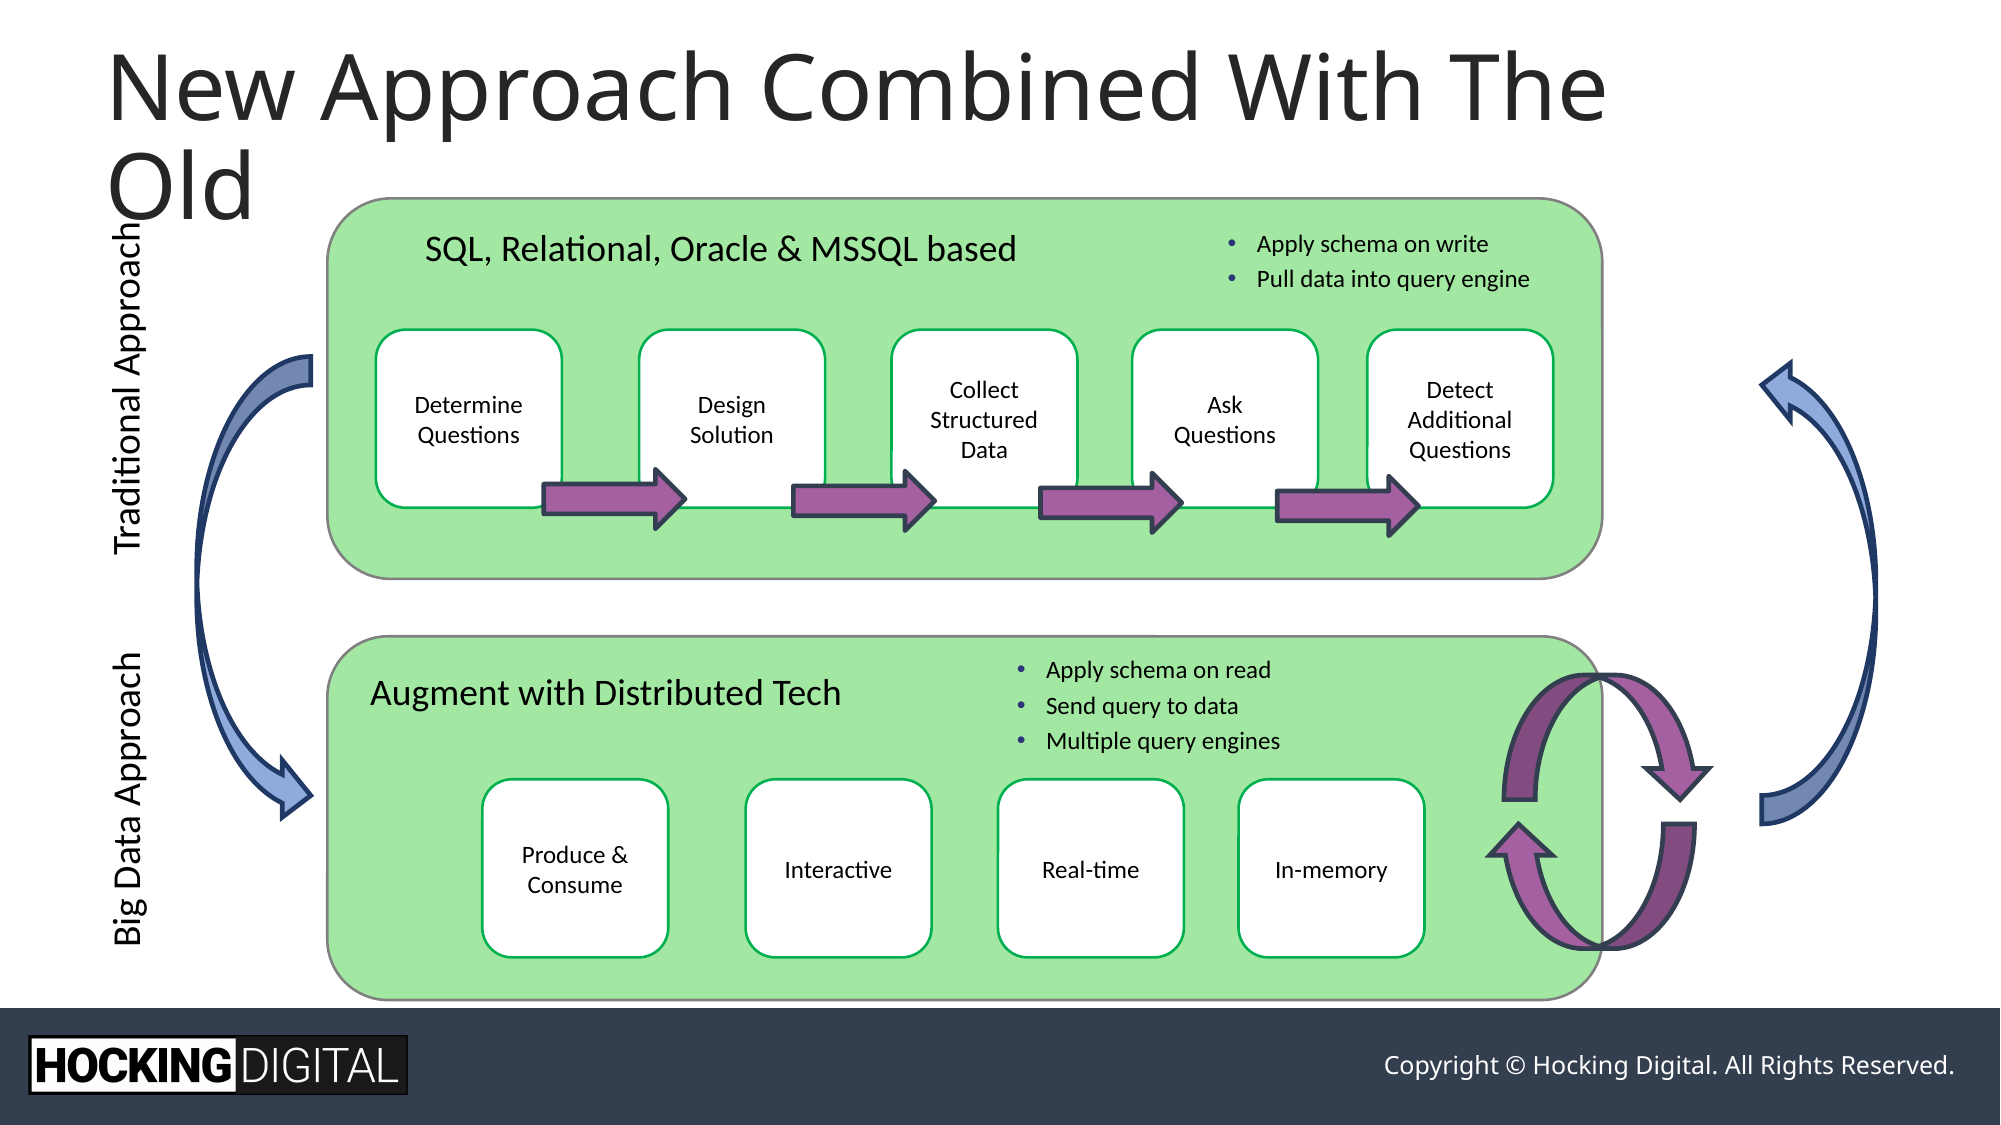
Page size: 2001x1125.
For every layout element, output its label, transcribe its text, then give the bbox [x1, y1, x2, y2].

text_box [1760, 361, 1877, 826]
text_box [327, 198, 1603, 579]
text_box Big Data Approach [93, 636, 156, 963]
text_box Augment with Distributed Tech [340, 665, 907, 722]
text_box Determine Questions [375, 329, 562, 508]
text_box Design Solution [639, 329, 826, 508]
text_box [1487, 822, 1696, 950]
text_box [793, 471, 935, 531]
text_box Apply schema on write Pull data into query engine [1197, 223, 1546, 301]
text_box Interactive [745, 779, 932, 958]
text_box SQL, Relational, Oracle & MSSQL based [365, 221, 1062, 277]
text_box Detect Additional Questions [1367, 329, 1554, 508]
text_box [1502, 673, 1712, 802]
text_box Apply schema on read Send query to data Multiple query engines [986, 650, 1296, 763]
text_box [1277, 476, 1419, 536]
text_box [543, 469, 686, 529]
text_box [195, 355, 313, 820]
text_box [1040, 472, 1182, 533]
text_box Ask Questions [1132, 329, 1319, 508]
text_box Traditional Approach [92, 207, 155, 571]
text_box In-memory [1238, 779, 1425, 958]
text_box Produce & Consume [482, 779, 669, 958]
text_box Collect Structured Data [891, 329, 1078, 508]
title New Approach Combined With The Old [90, 46, 1716, 235]
text_box [327, 636, 1603, 1001]
picture [28, 1035, 408, 1095]
text_box Real-time [997, 779, 1184, 958]
